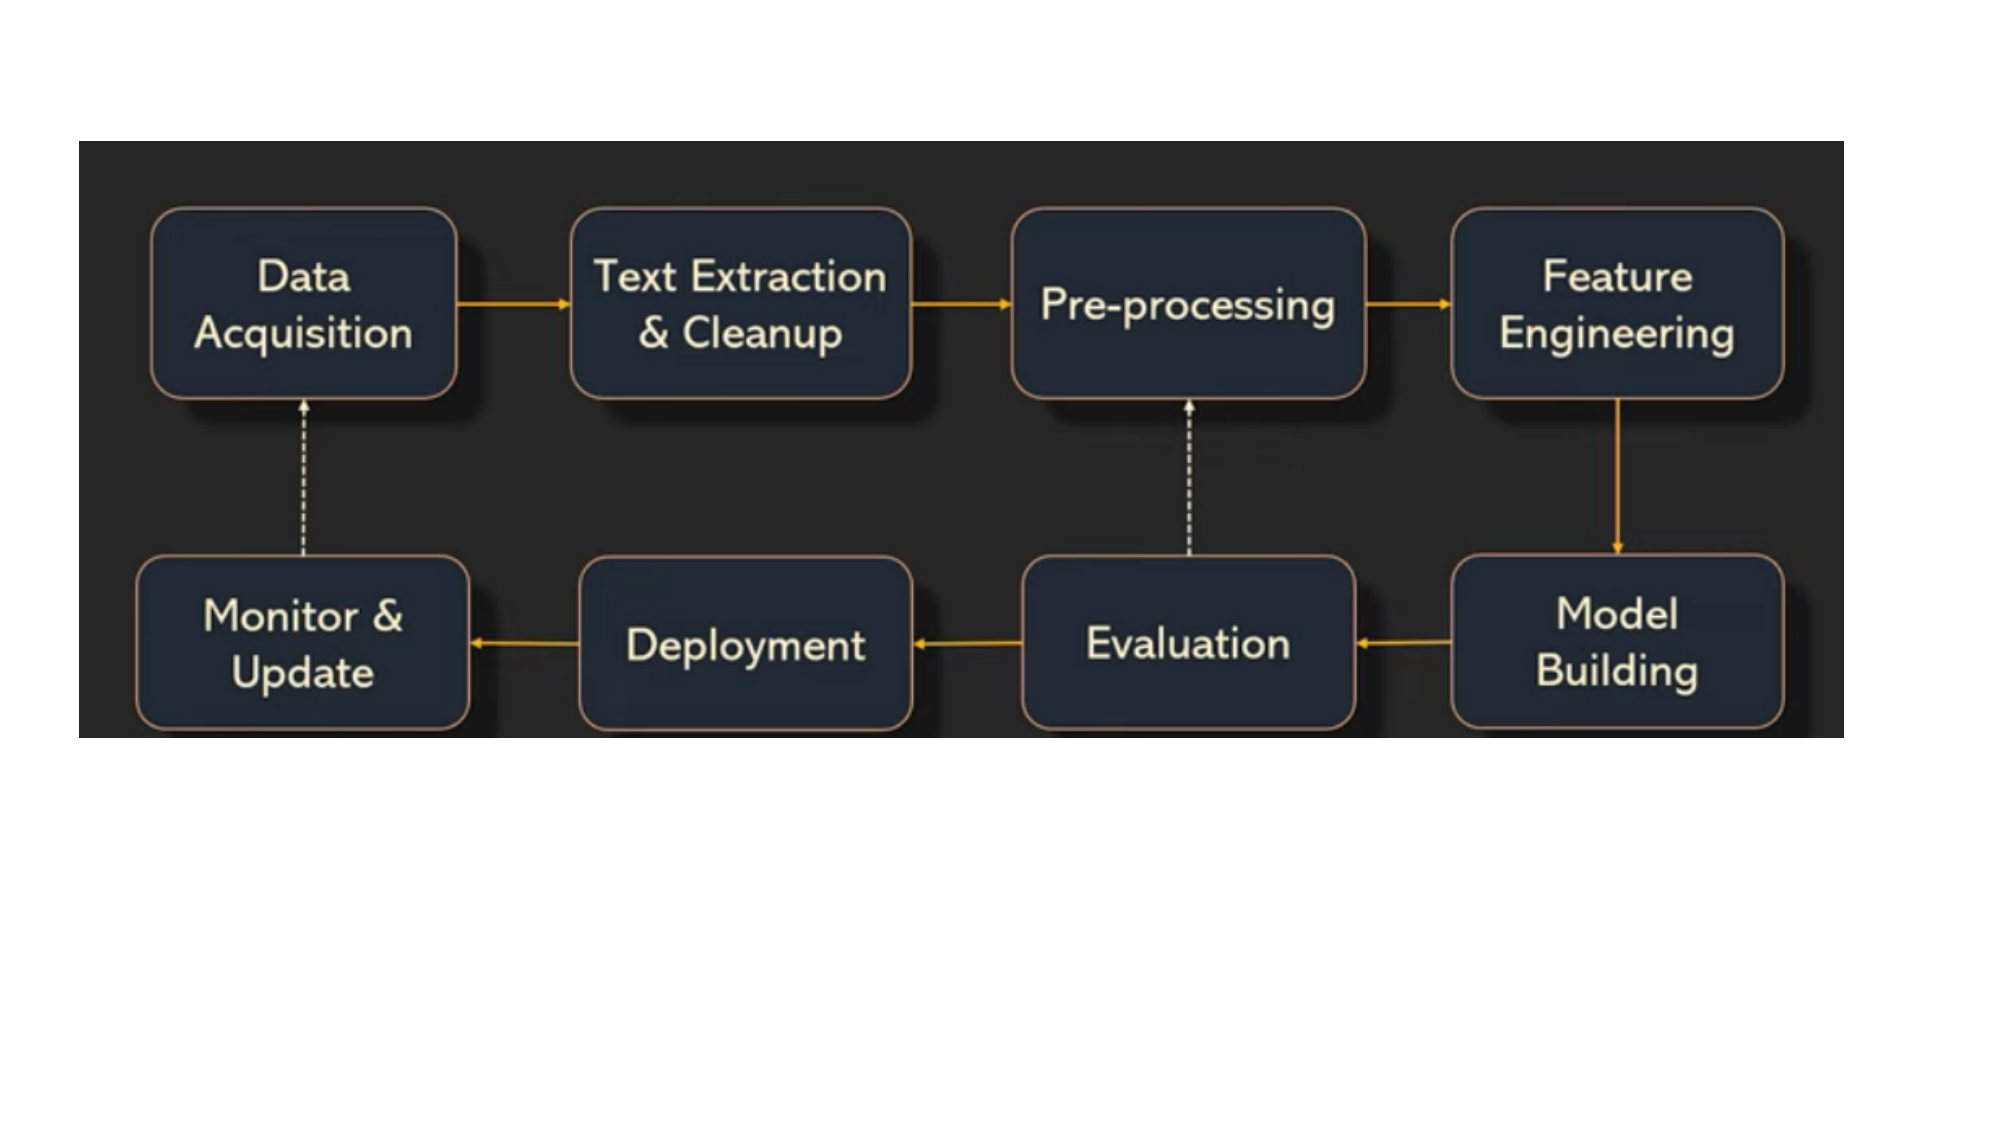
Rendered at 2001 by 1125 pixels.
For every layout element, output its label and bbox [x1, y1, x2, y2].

picture [79, 141, 1844, 738]
